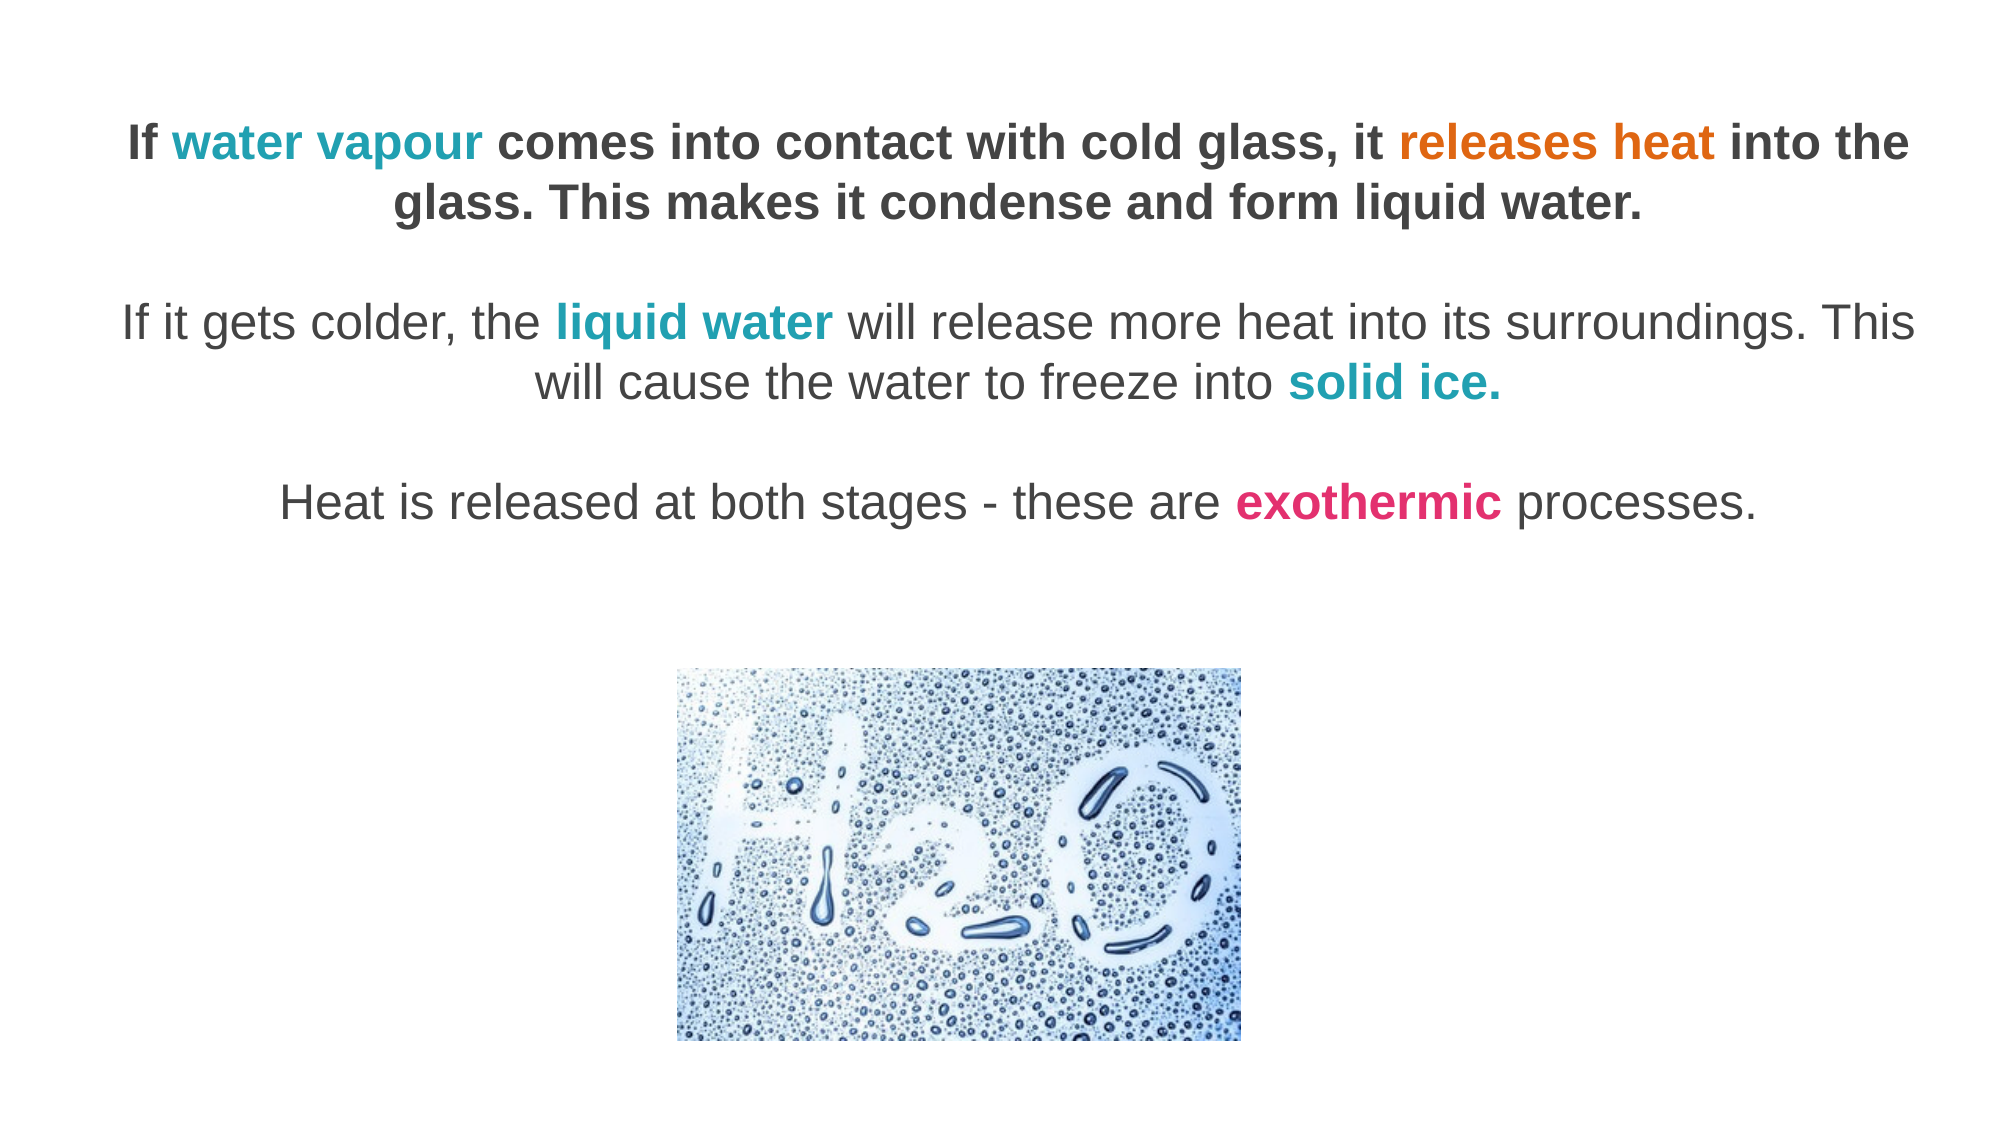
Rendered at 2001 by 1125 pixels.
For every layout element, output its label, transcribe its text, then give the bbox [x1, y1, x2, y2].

text_box If water vapour comes into contact with cold glass, it releases heat into the glass. This makes it condense and form liquid water. If it gets colder, the liquid water will release more heat into its surroundings. This will cause the water to freeze into solid ice. Heat is released at both stages - these are exothermic processes. [97, 102, 1940, 538]
picture [677, 668, 1241, 1041]
